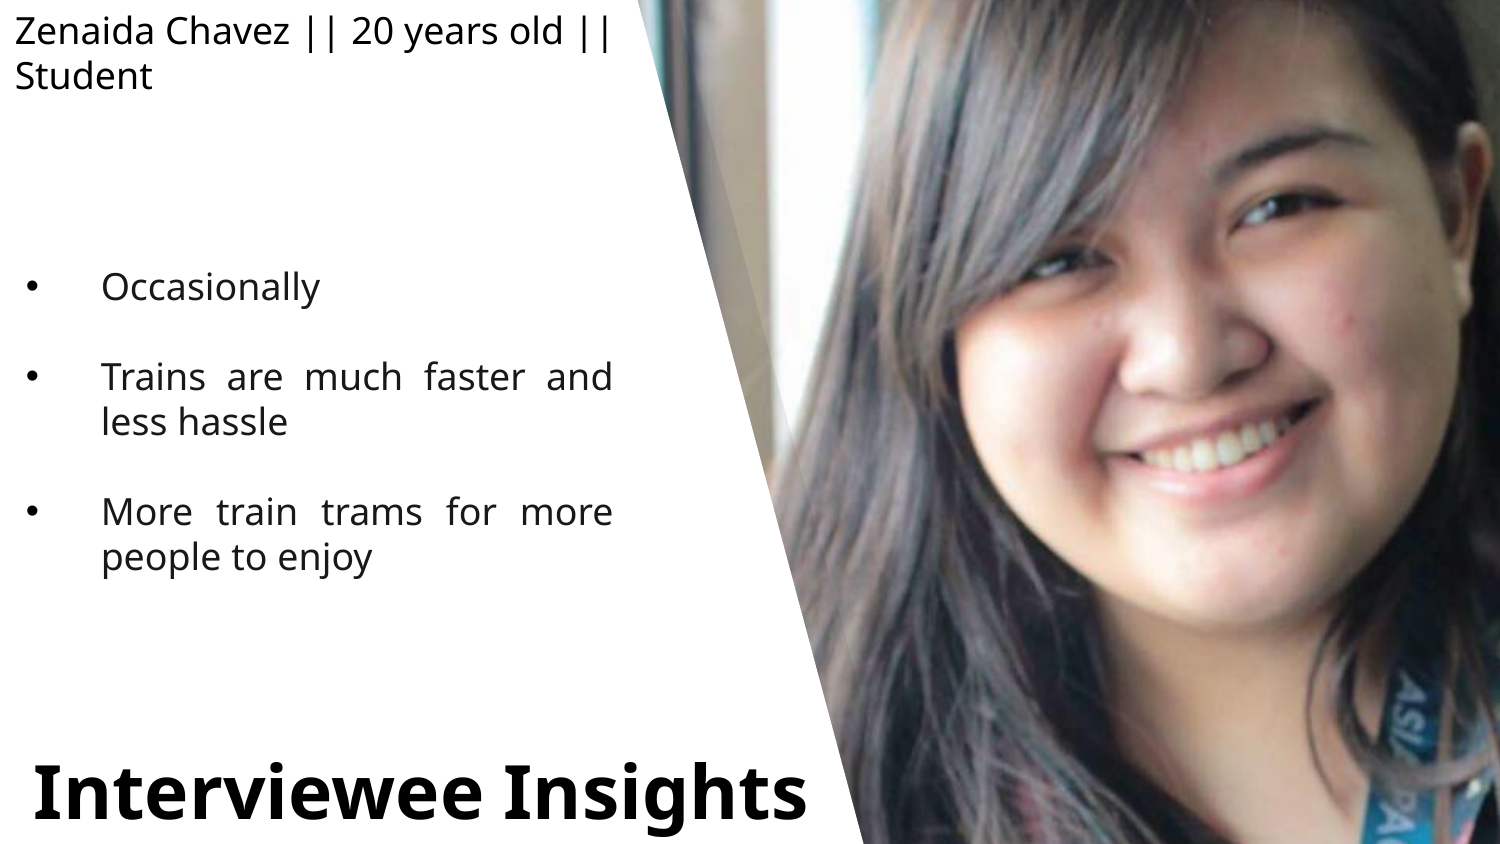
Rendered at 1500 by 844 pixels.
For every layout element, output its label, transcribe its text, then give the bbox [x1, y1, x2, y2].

text_box Occasionally Trains are much faster and less hassle More train trams for more people to enjoy [11, 255, 629, 585]
text_box Zenaida Chavez || 20 years old || Student [0, 0, 640, 105]
text_box Interviewee Insights [19, 737, 825, 843]
picture [640, 0, 1500, 844]
